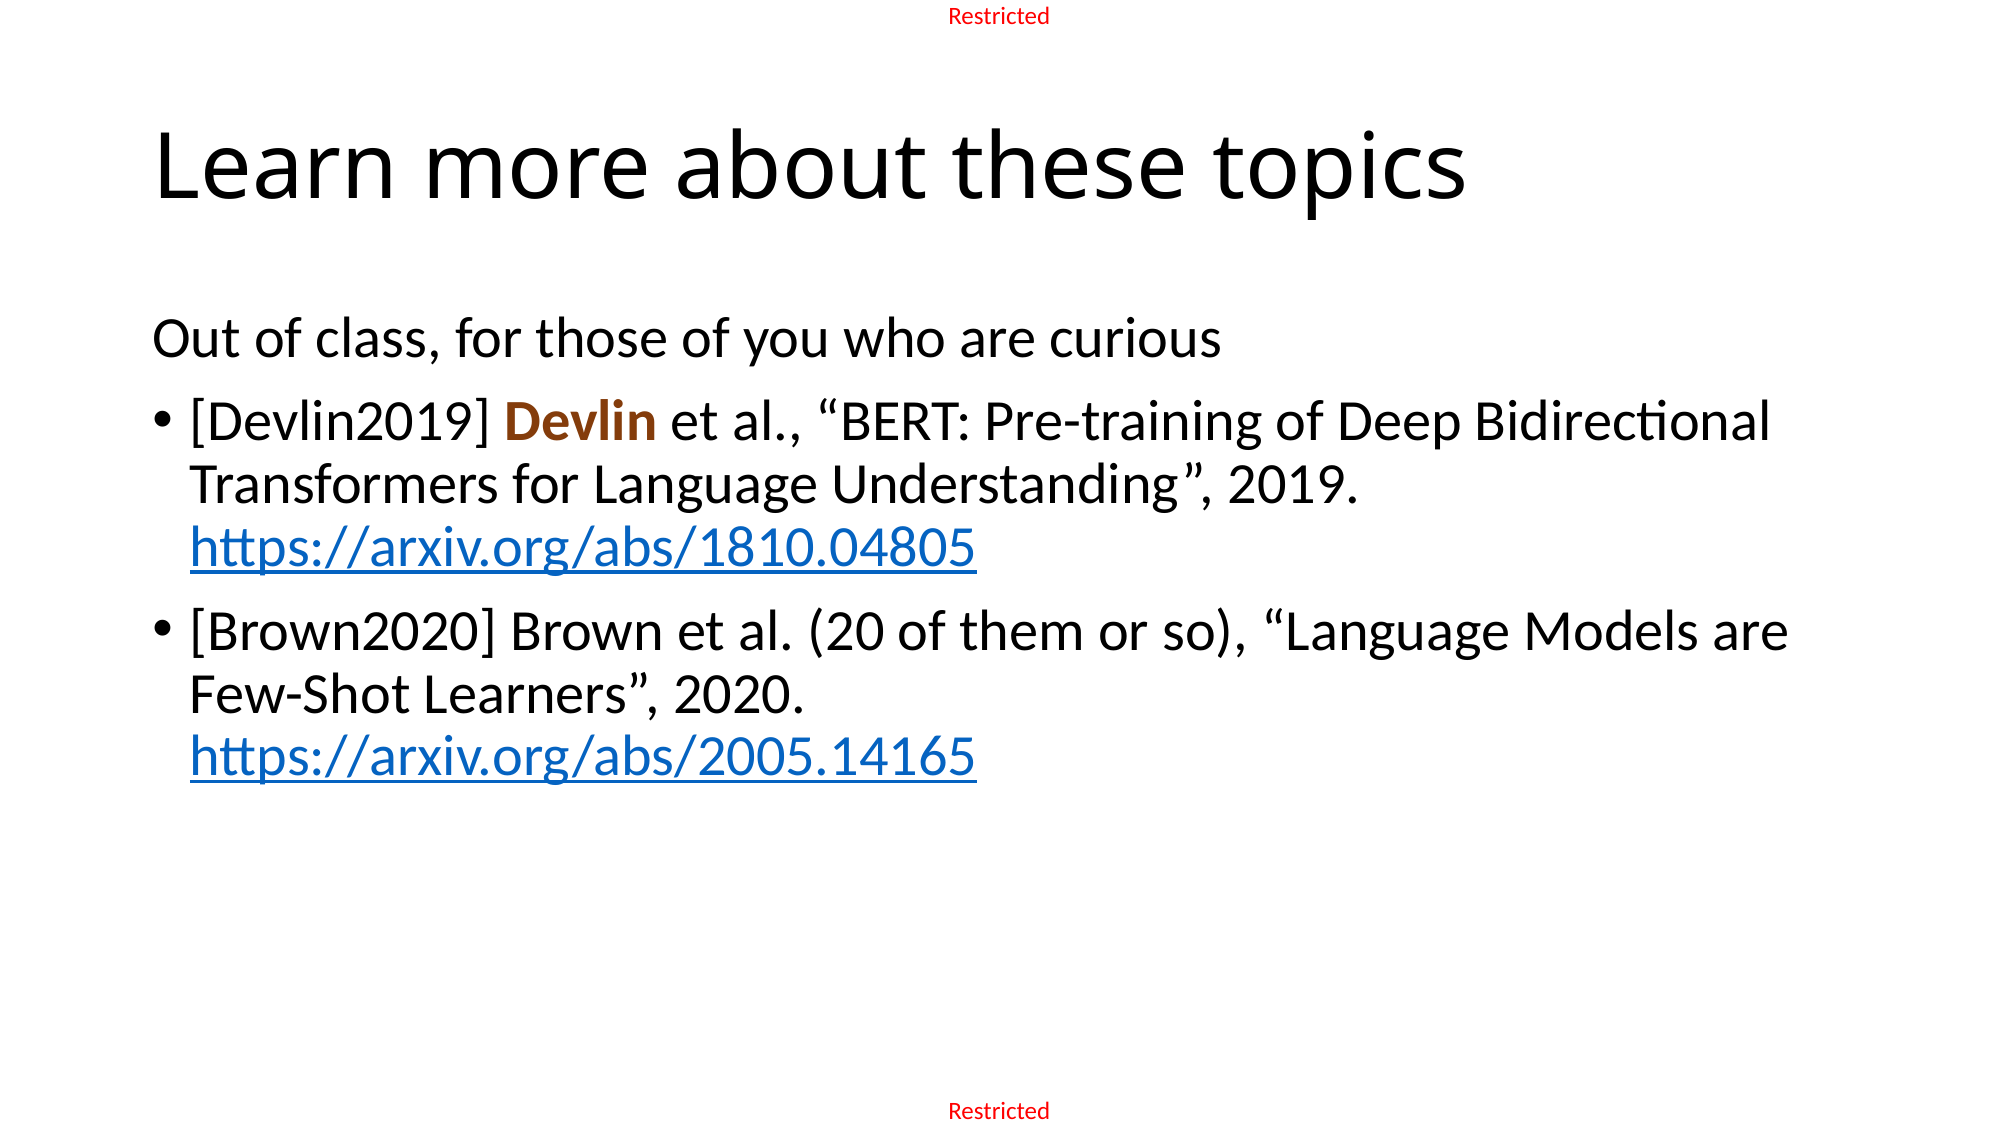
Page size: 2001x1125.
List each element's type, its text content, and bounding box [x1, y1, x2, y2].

title Learn more about these topics [137, 59, 1863, 278]
list Out of class, for those of you who are curious [Devlin2019] Devlin et al., “BERT: Pre-training of Deep Bidirectional Transformers for Language Understanding”, 2019. https://arxiv.org/abs/1810.04805 [Brown2020] Brown et al. (20 of them or so), “Language Models are Few-Shot Learners”, 2020. https://arxiv.org/abs/2005.14165 [137, 299, 1863, 1125]
